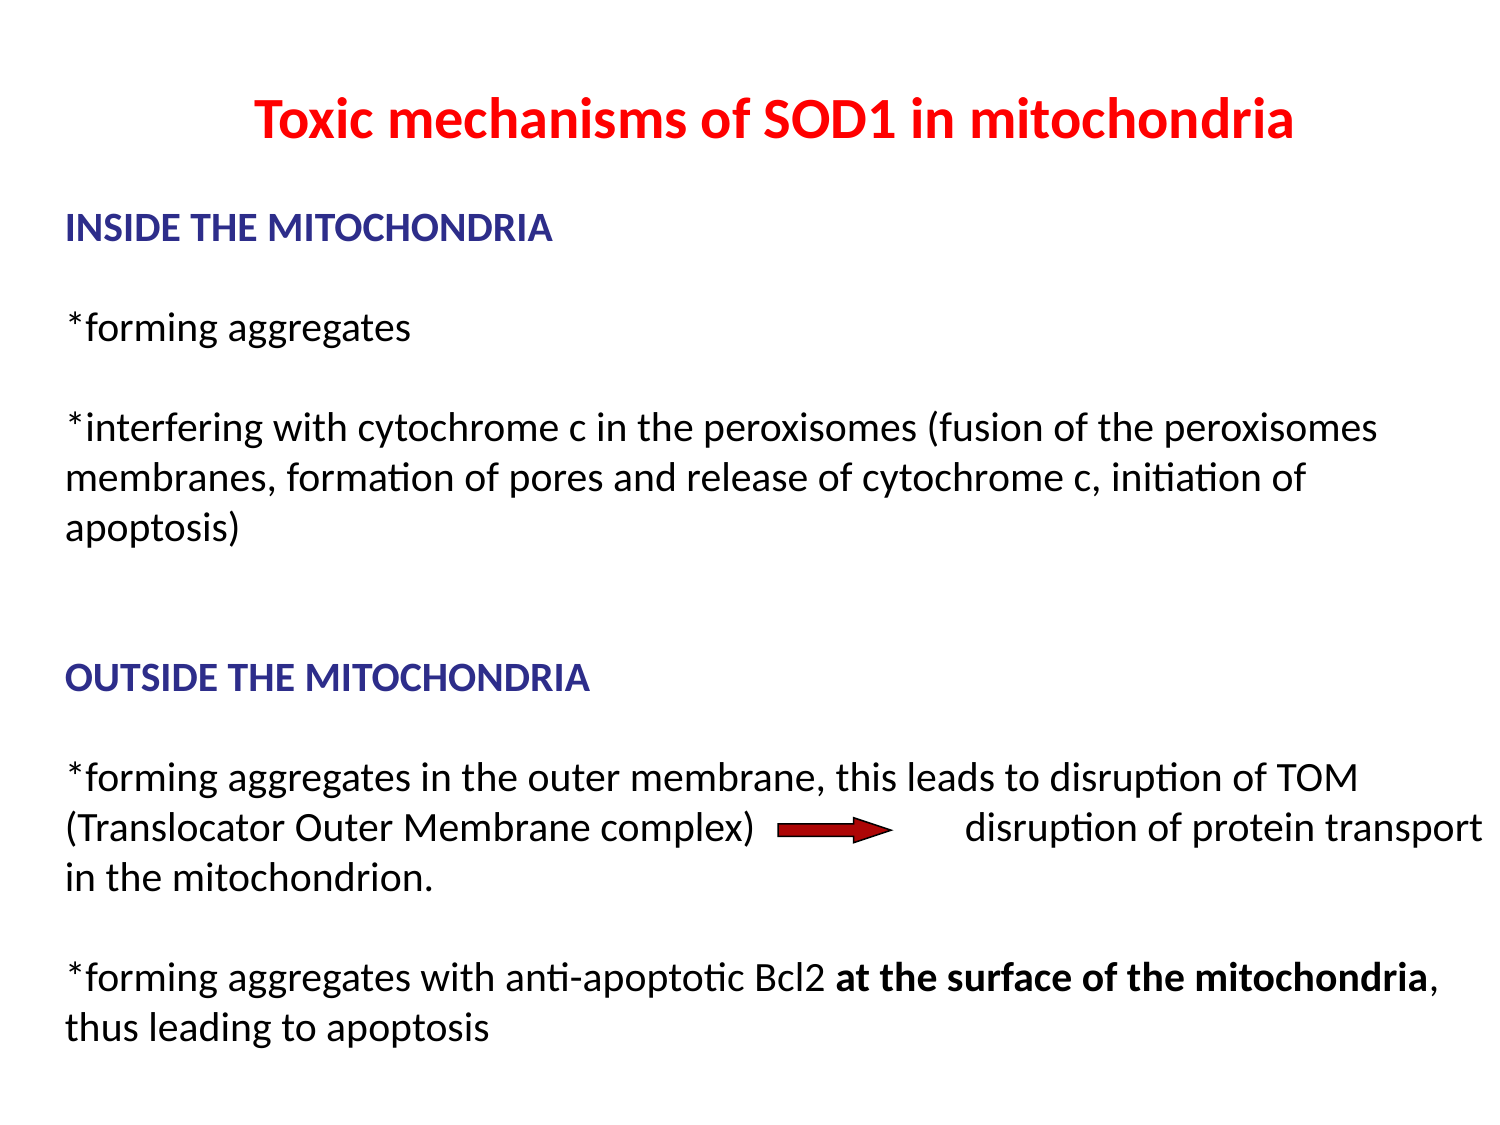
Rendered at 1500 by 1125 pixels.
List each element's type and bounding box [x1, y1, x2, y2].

text_box [49, 22, 1500, 1018]
